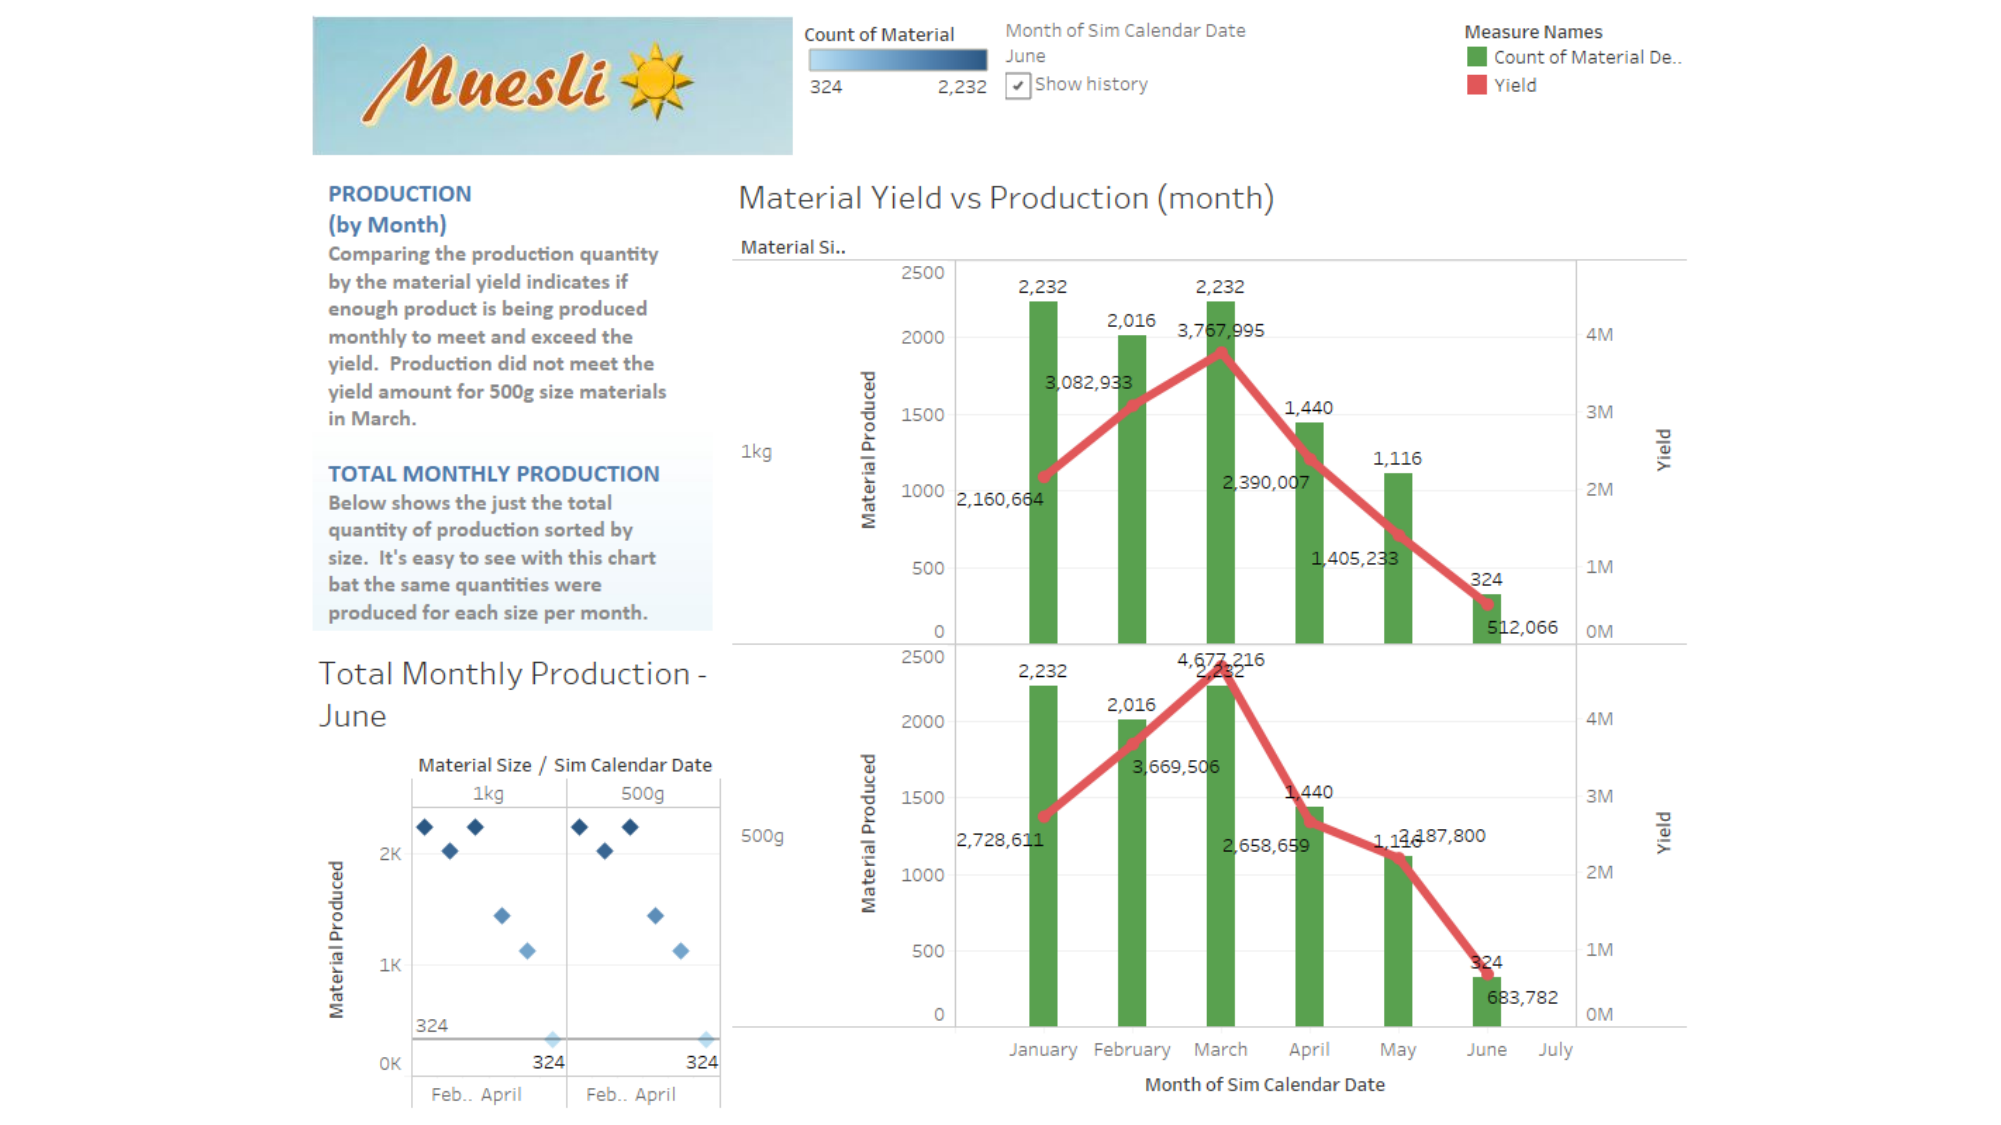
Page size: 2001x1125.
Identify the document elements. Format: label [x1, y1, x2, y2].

picture [296, 0, 1704, 1125]
